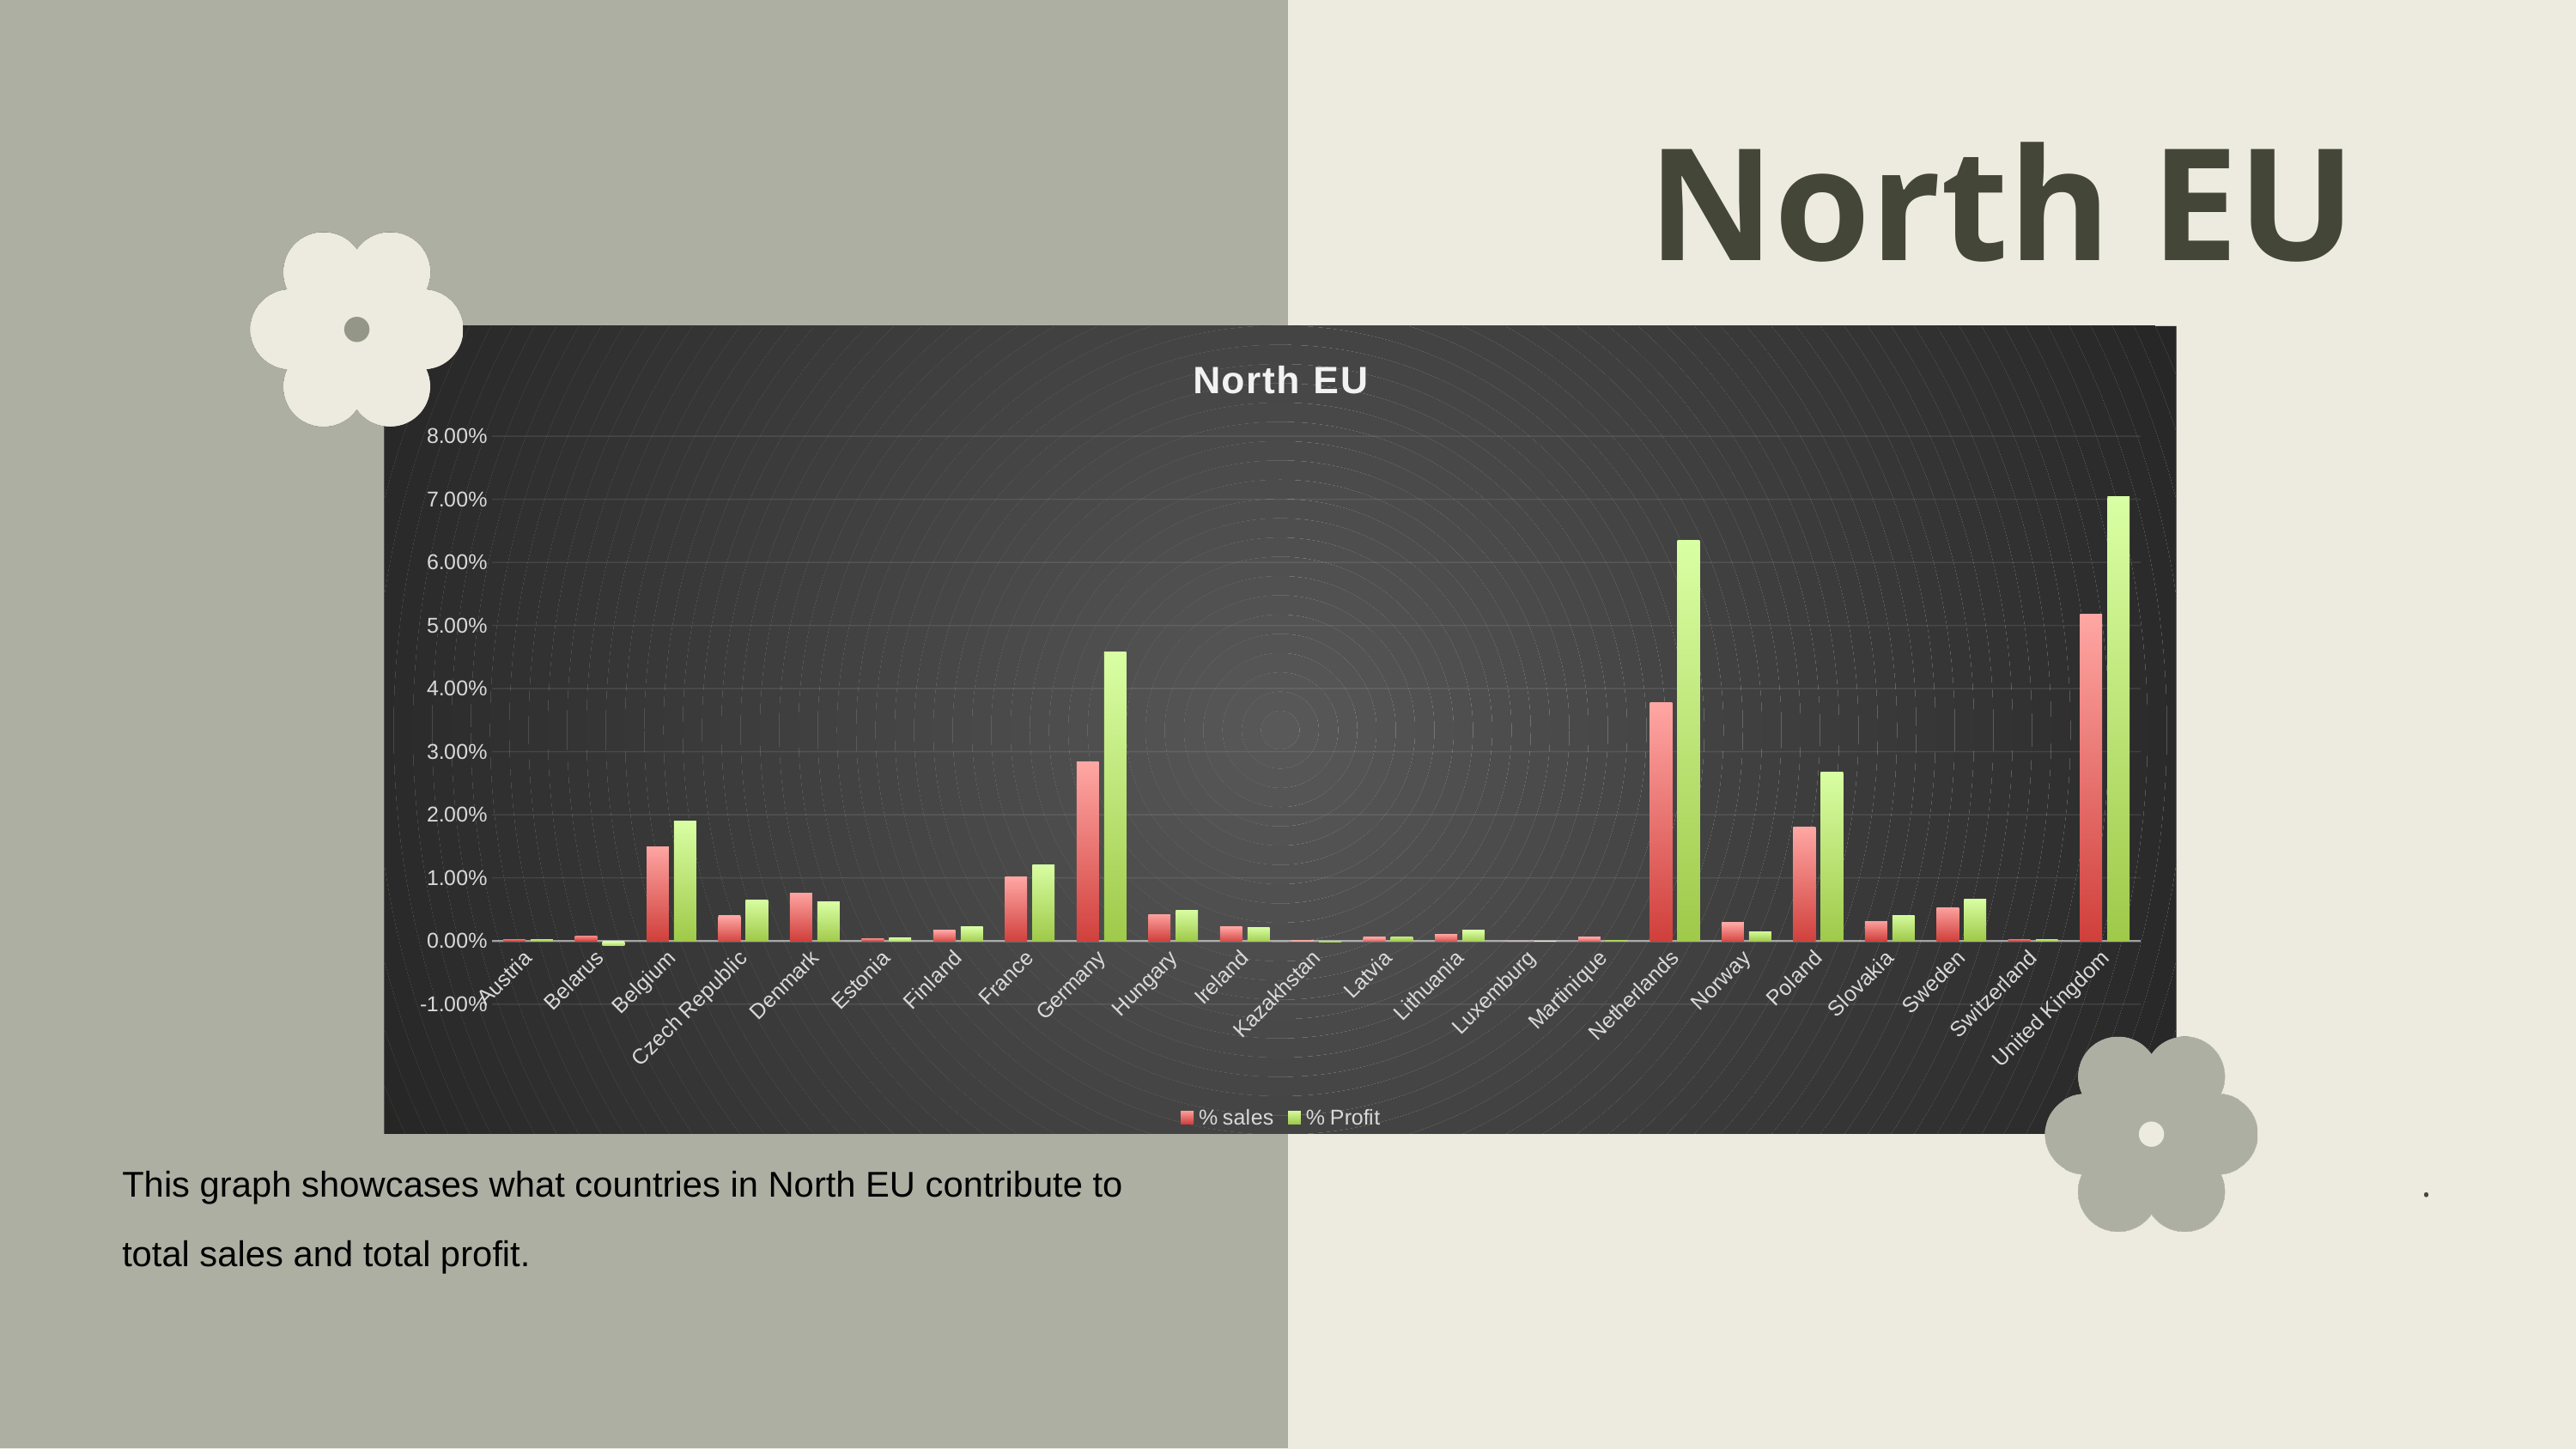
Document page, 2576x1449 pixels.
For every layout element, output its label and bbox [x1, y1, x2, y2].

text_box [0, 0, 2576, 1449]
chart [384, 325, 2177, 1135]
